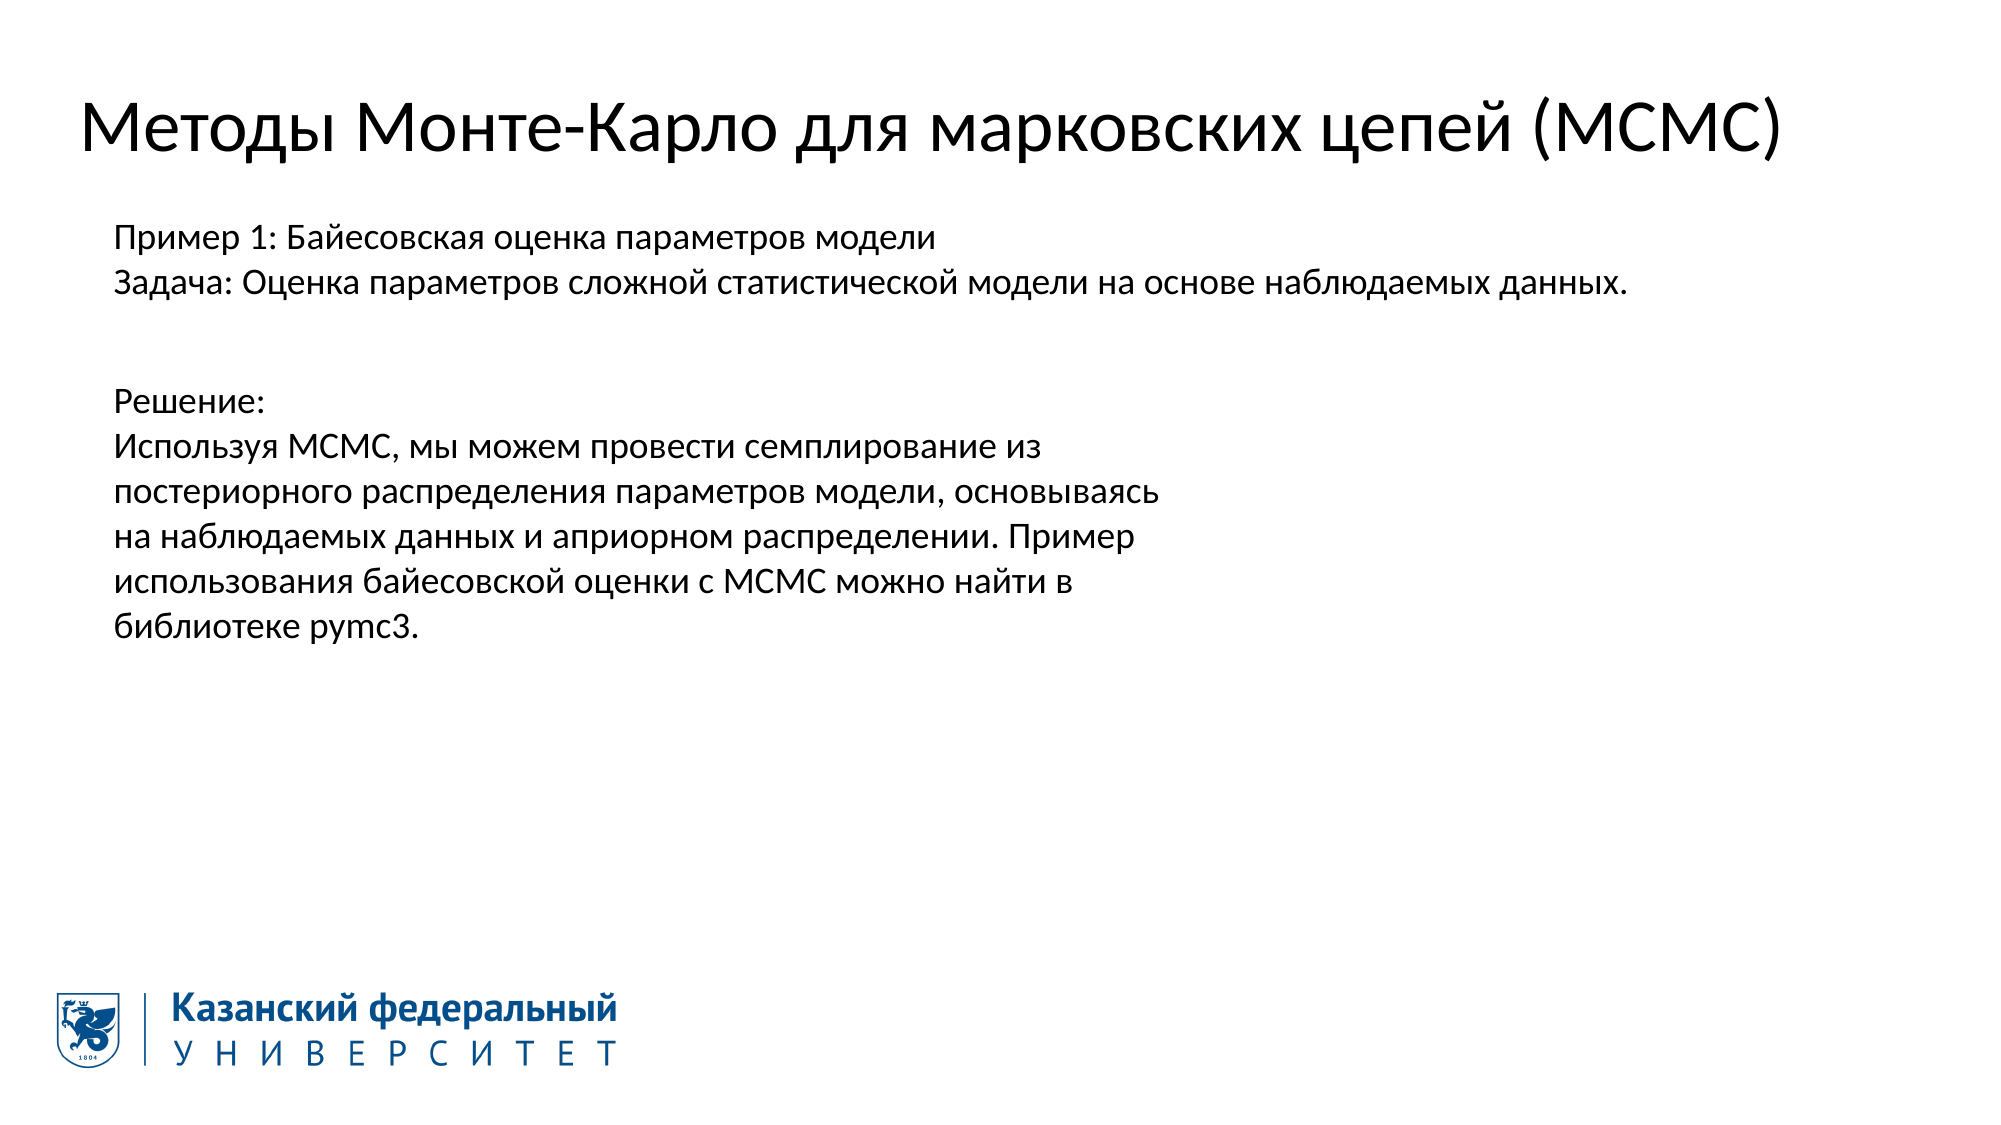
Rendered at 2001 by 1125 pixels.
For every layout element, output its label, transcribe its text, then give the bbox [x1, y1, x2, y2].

text_box Методы Монте-Карло для марковских цепей (MCMC) [64, 69, 1980, 174]
text_box Решение: Используя MCMC, мы можем провести семплирование из постериорного распределения параметров модели, основываясь на наблюдаемых данных и априорном распределении. Пример использования байесовской оценки с MCMC можно найти в библиотеке pymc3. [98, 368, 1207, 654]
picture [45, 984, 627, 1076]
text_box Пример 1: Байесовская оценка параметров модели Задача: Оценка параметров сложной статистической модели на основе наблюдаемых данных. [98, 204, 2000, 310]
